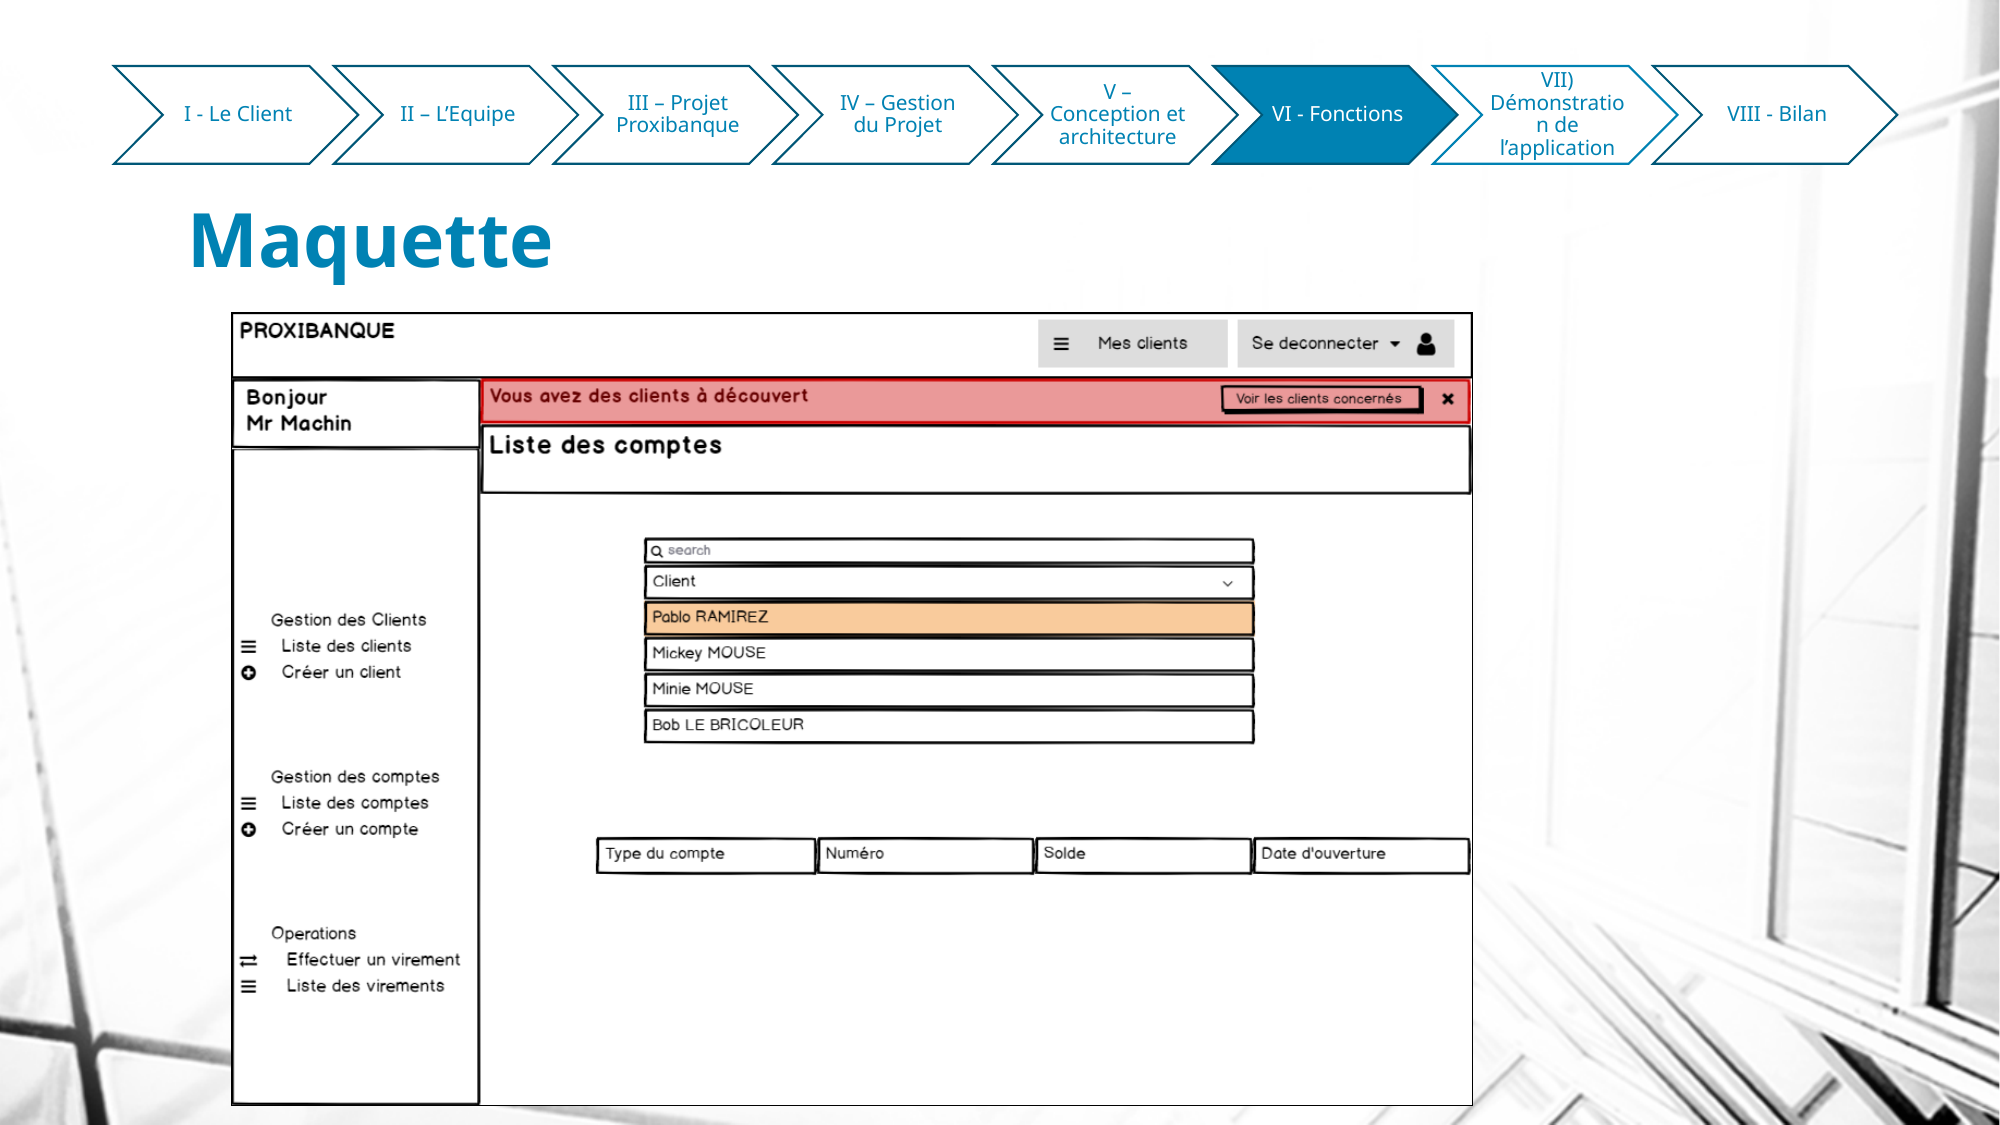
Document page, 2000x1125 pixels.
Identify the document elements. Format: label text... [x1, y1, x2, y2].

title Maquette [172, 227, 1600, 290]
picture [0, 0, 2000, 1125]
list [231, 312, 1472, 1106]
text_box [113, 2, 1898, 227]
